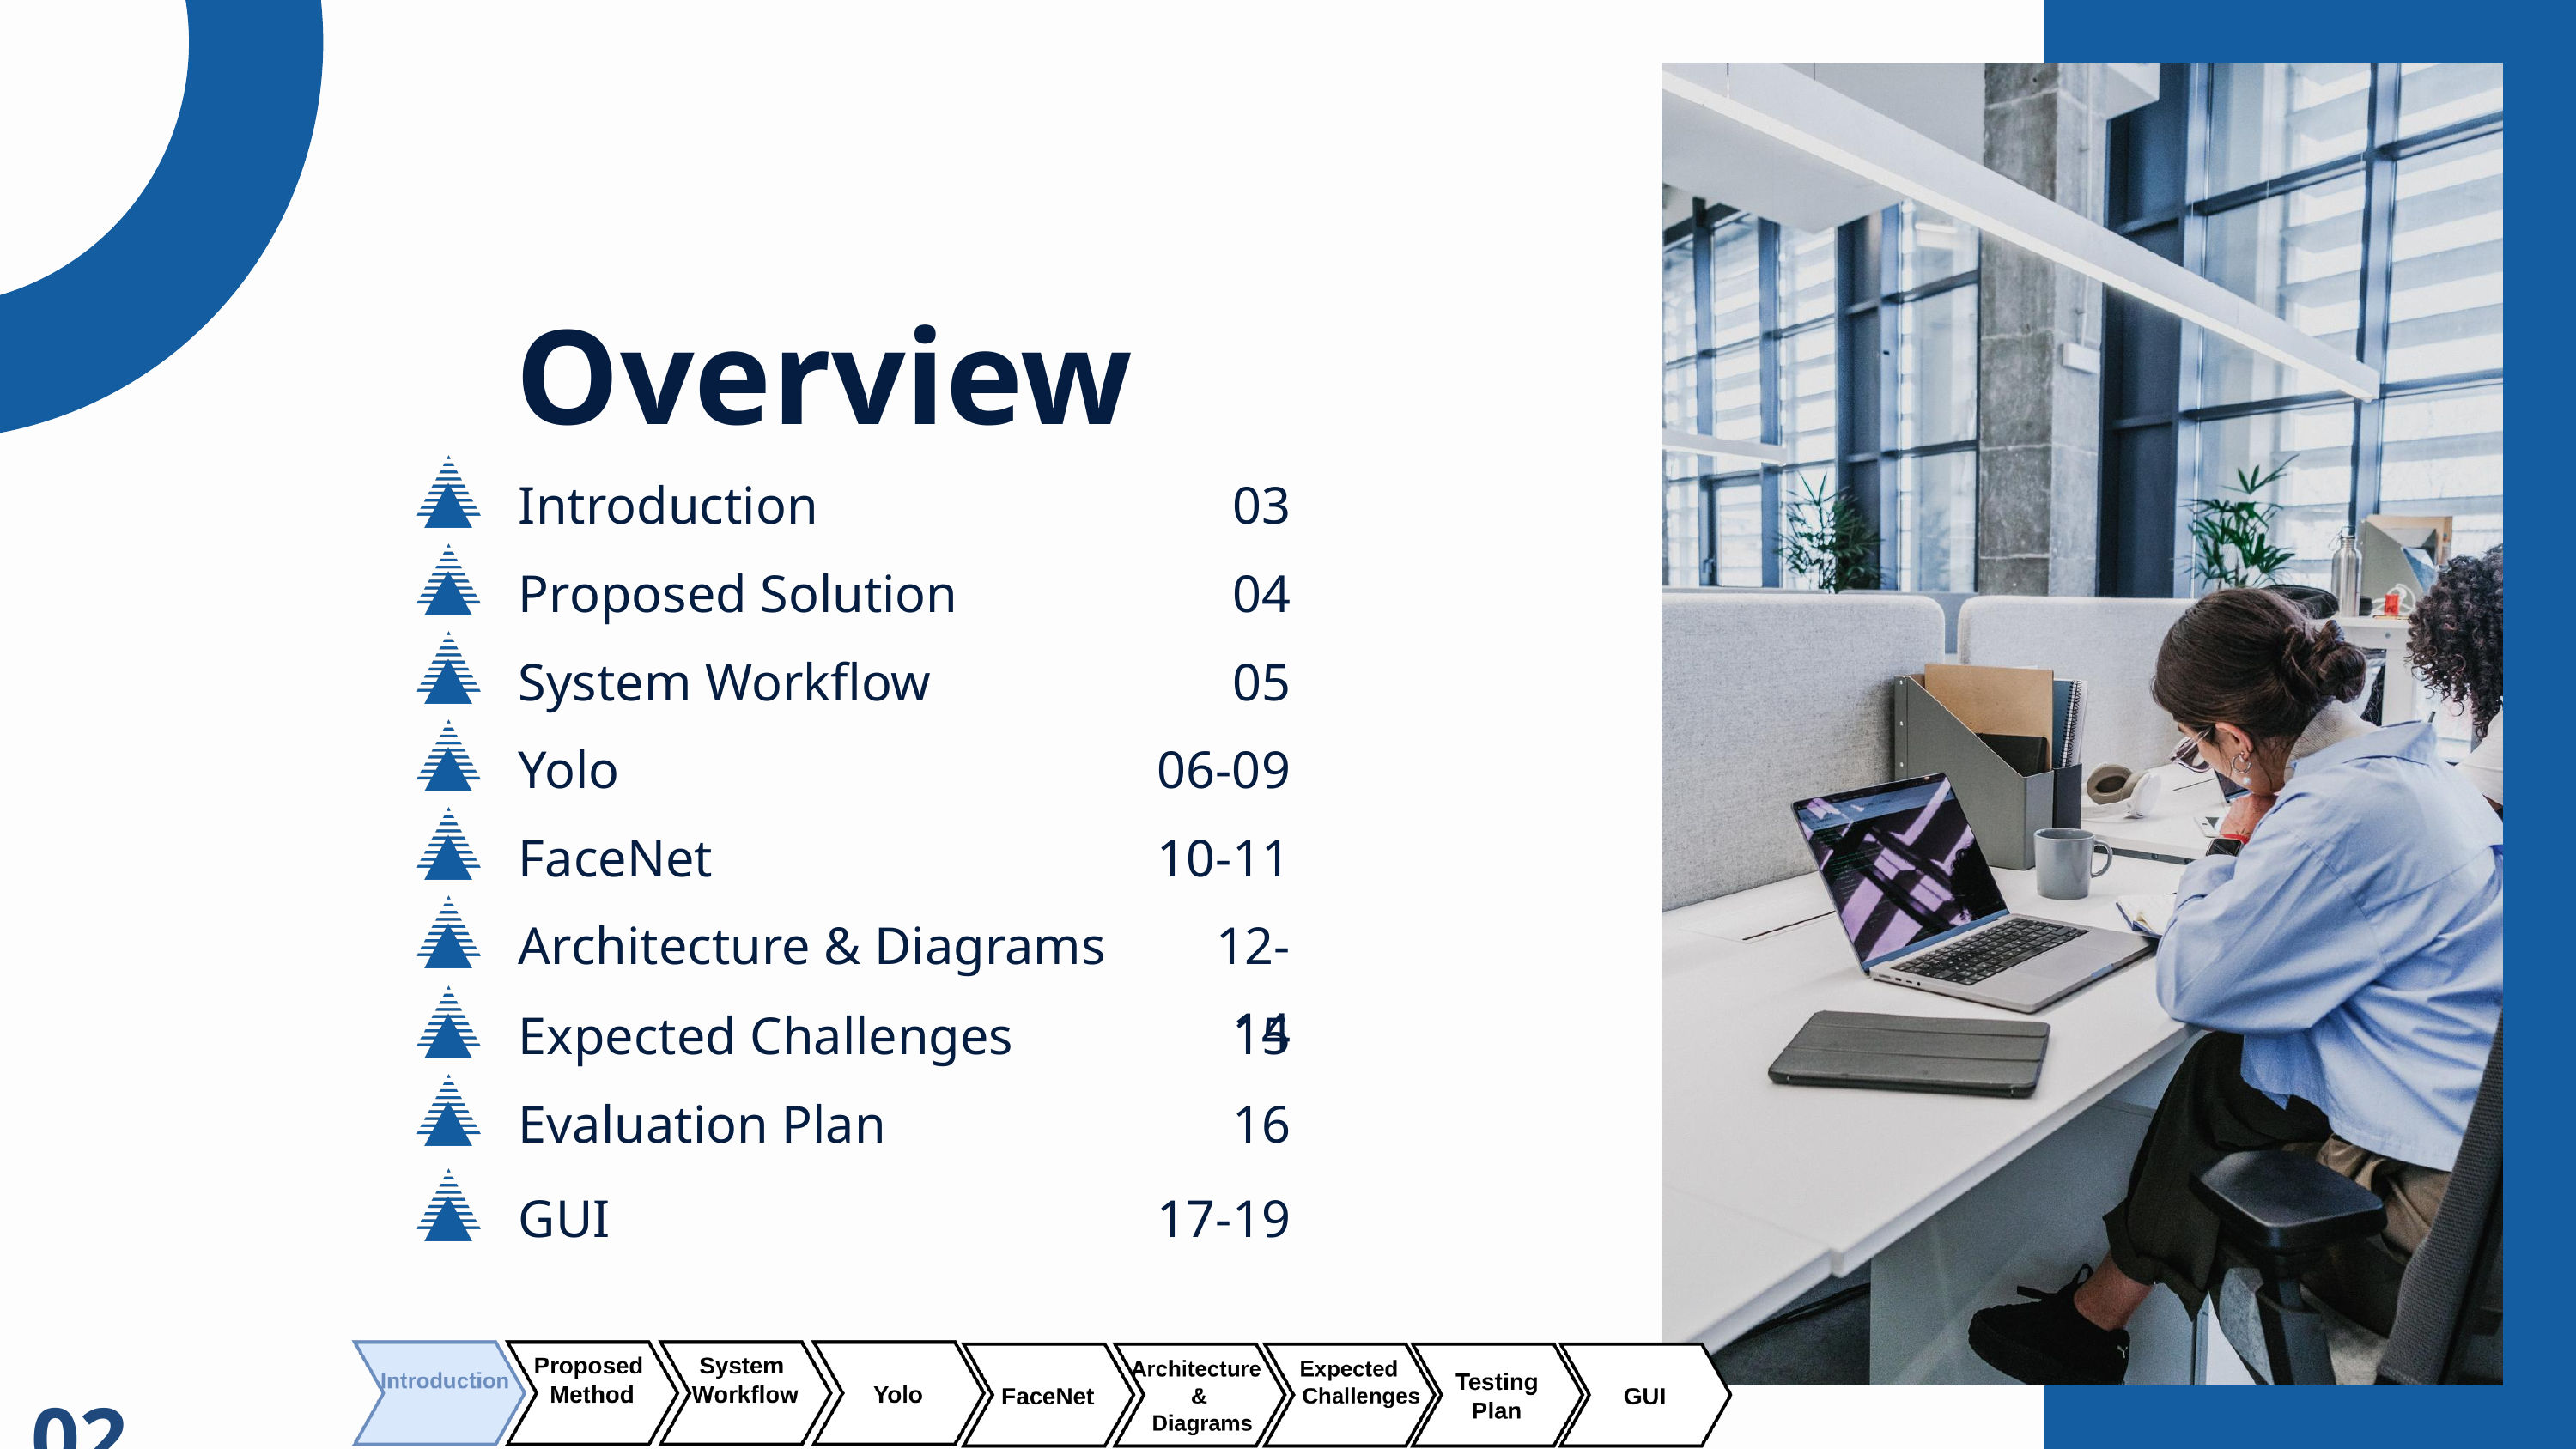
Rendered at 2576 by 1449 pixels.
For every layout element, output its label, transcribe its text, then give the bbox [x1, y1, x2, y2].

text_box System Workflow [519, 625, 1175, 711]
text_box [416, 455, 481, 528]
text_box 02 [0, 1344, 160, 1449]
text_box [1662, 63, 2041, 1386]
text_box [416, 719, 481, 792]
text_box [416, 1074, 481, 1147]
text_box 16 [1197, 1067, 1291, 1154]
text_box 12-14 [1163, 888, 1291, 979]
text_box [416, 985, 481, 1058]
text_box 06-09 [1102, 712, 1291, 799]
text_box [416, 543, 481, 615]
text_box 17-19 [1115, 1161, 1291, 1248]
text_box Introduction [519, 448, 1050, 535]
text_box Proposed Solution [518, 537, 1103, 623]
text_box 10-11 [1115, 801, 1291, 888]
text_box [416, 807, 481, 880]
text_box 03 [1197, 448, 1291, 535]
picture [321, 1319, 1751, 1449]
text_box Overview [515, 231, 1468, 452]
text_box FaceNet [518, 801, 1115, 888]
text_box [416, 1168, 481, 1241]
text_box 05 [1197, 625, 1291, 711]
text_box Evaluation Plan [518, 1067, 1139, 1154]
text_box Architecture & Diagrams [519, 888, 1163, 975]
text_box Yolo [518, 712, 1102, 799]
text_box 04 [1197, 537, 1291, 623]
text_box [416, 631, 481, 704]
text_box 15 [1163, 979, 1291, 1065]
text_box GUI [518, 1161, 1115, 1248]
text_box Expected Challenges [518, 979, 1163, 1065]
text_box [0, 0, 257, 365]
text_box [2044, 0, 2576, 1449]
text_box [416, 895, 481, 968]
